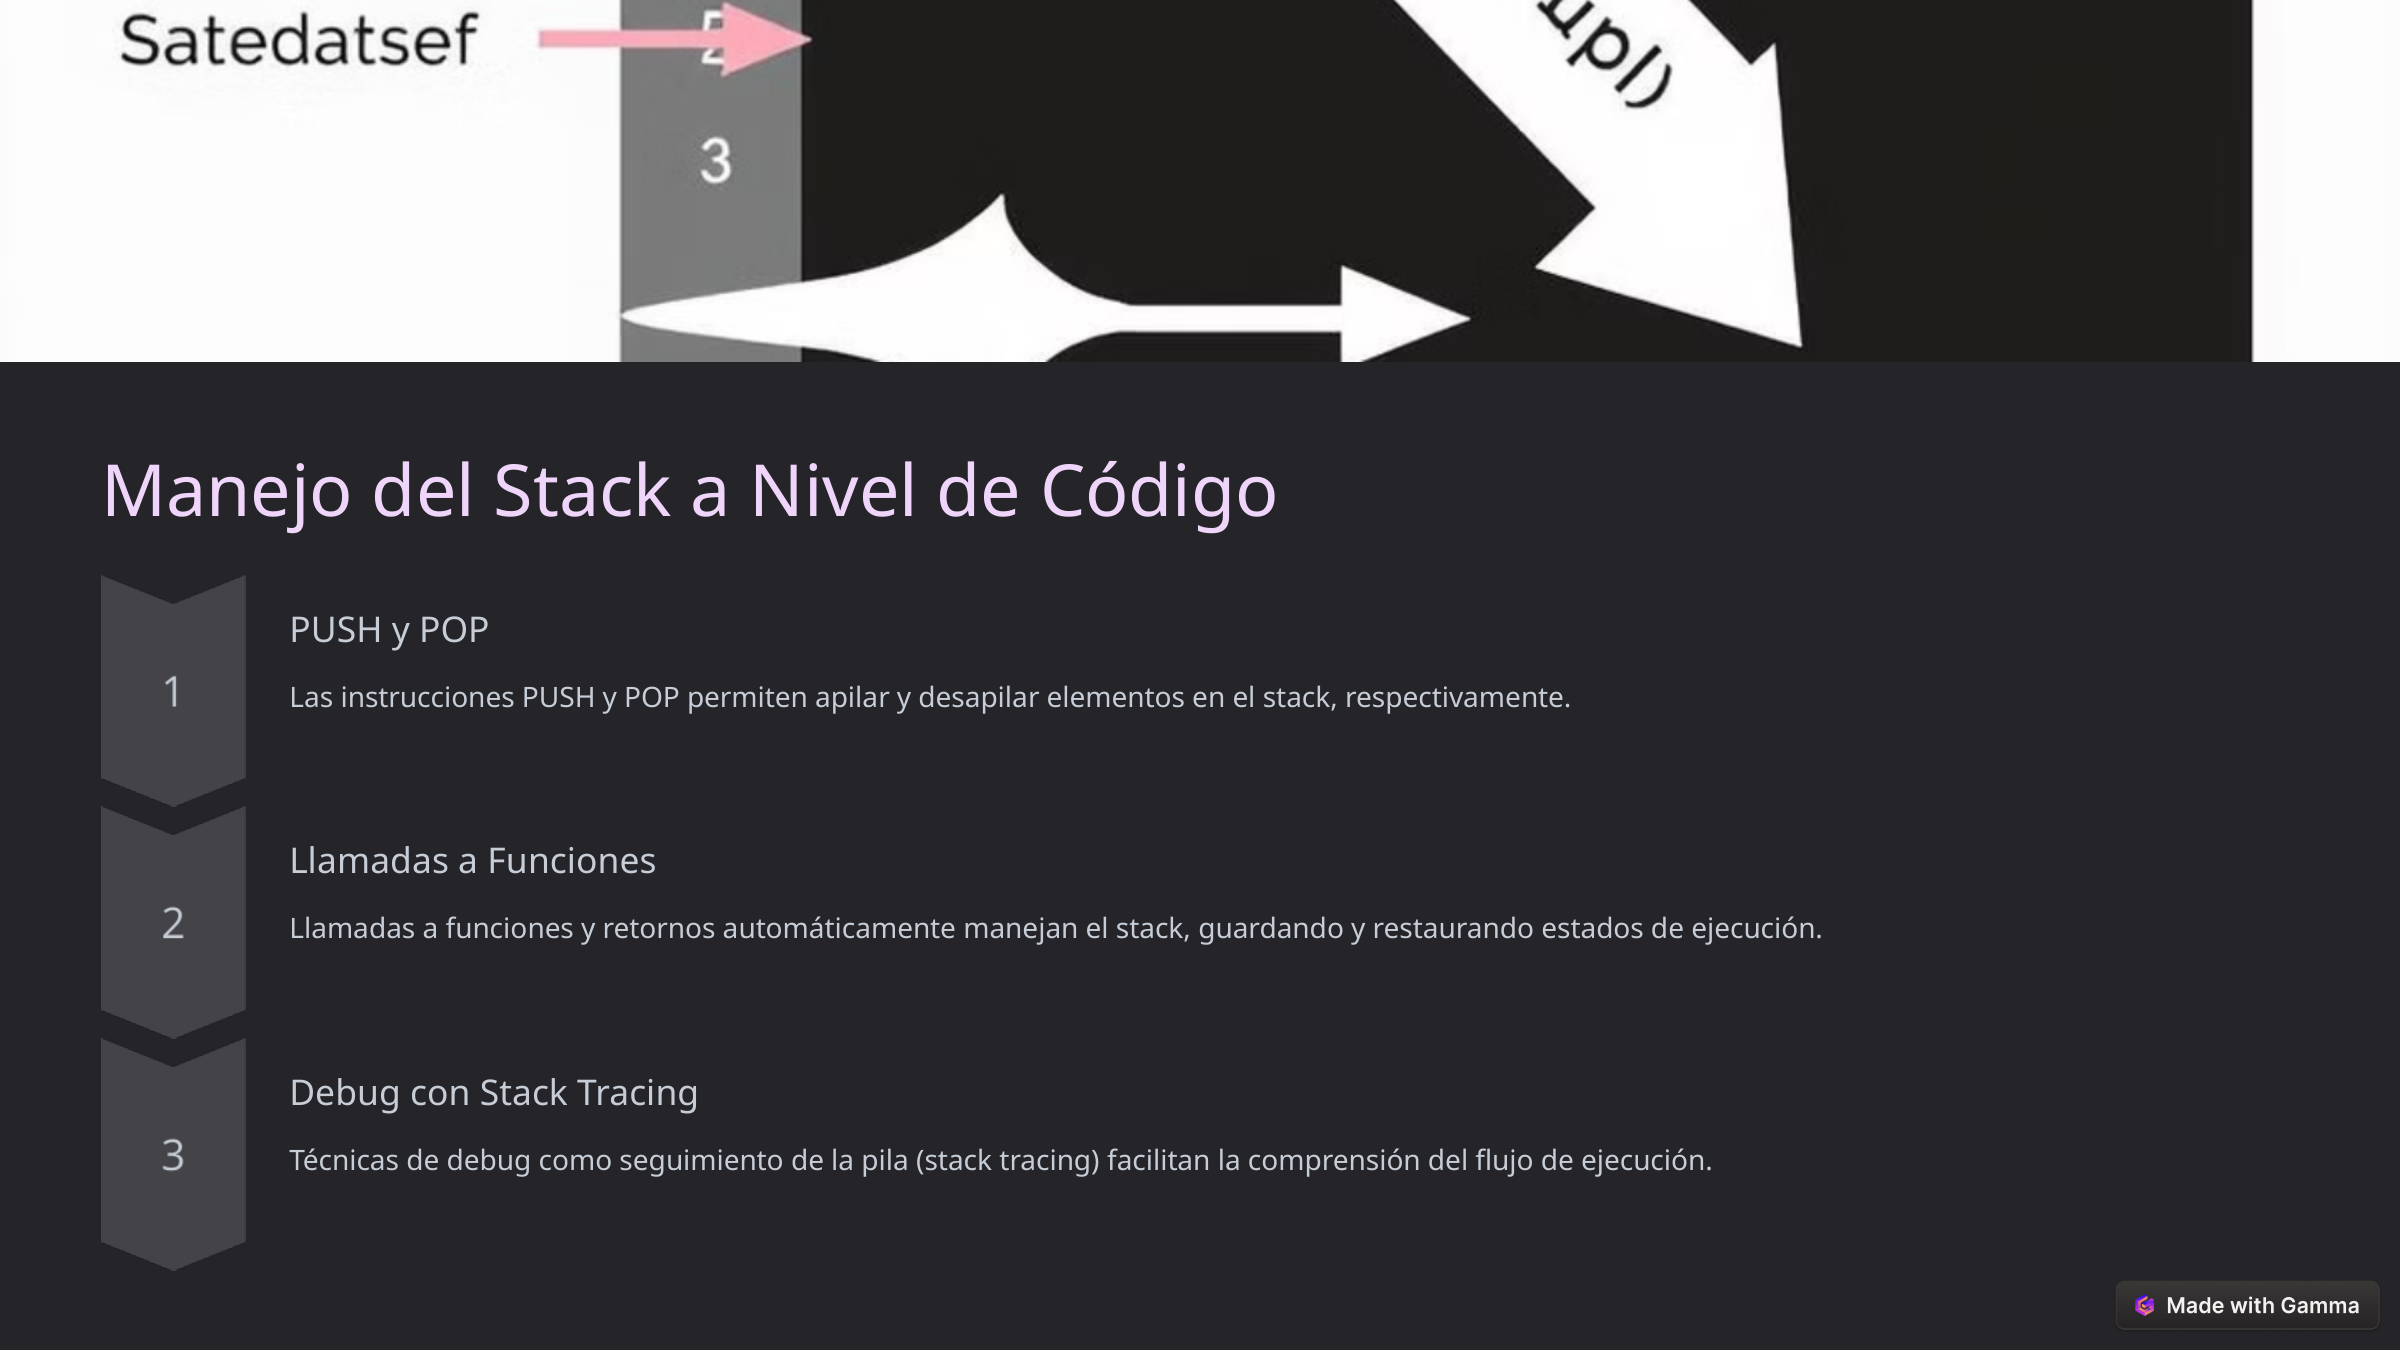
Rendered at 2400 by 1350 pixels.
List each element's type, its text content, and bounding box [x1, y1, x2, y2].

picture [2106, 1271, 2389, 1339]
text_box Manejo del Stack a Nivel de Código [101, 441, 1269, 533]
text_box Debug con Stack Tracing [289, 1067, 708, 1113]
text_box Llamadas a funciones y retornos automáticamente manejan el stack, guardando y restaurando estados de ejecución. [289, 898, 2299, 945]
text_box Técnicas de debug como seguimiento de la pila (stack tracing) facilitan la comprensión del flujo de ejecución. [289, 1130, 2299, 1177]
picture [101, 575, 246, 1271]
picture [0, 0, 2400, 362]
text_box Las instrucciones PUSH y POP permiten apilar y desapilar elementos en el stack, respectivamente. [289, 666, 2299, 714]
text_box PUSH y POP [289, 604, 652, 650]
text_box Llamadas a Funciones [289, 835, 659, 882]
